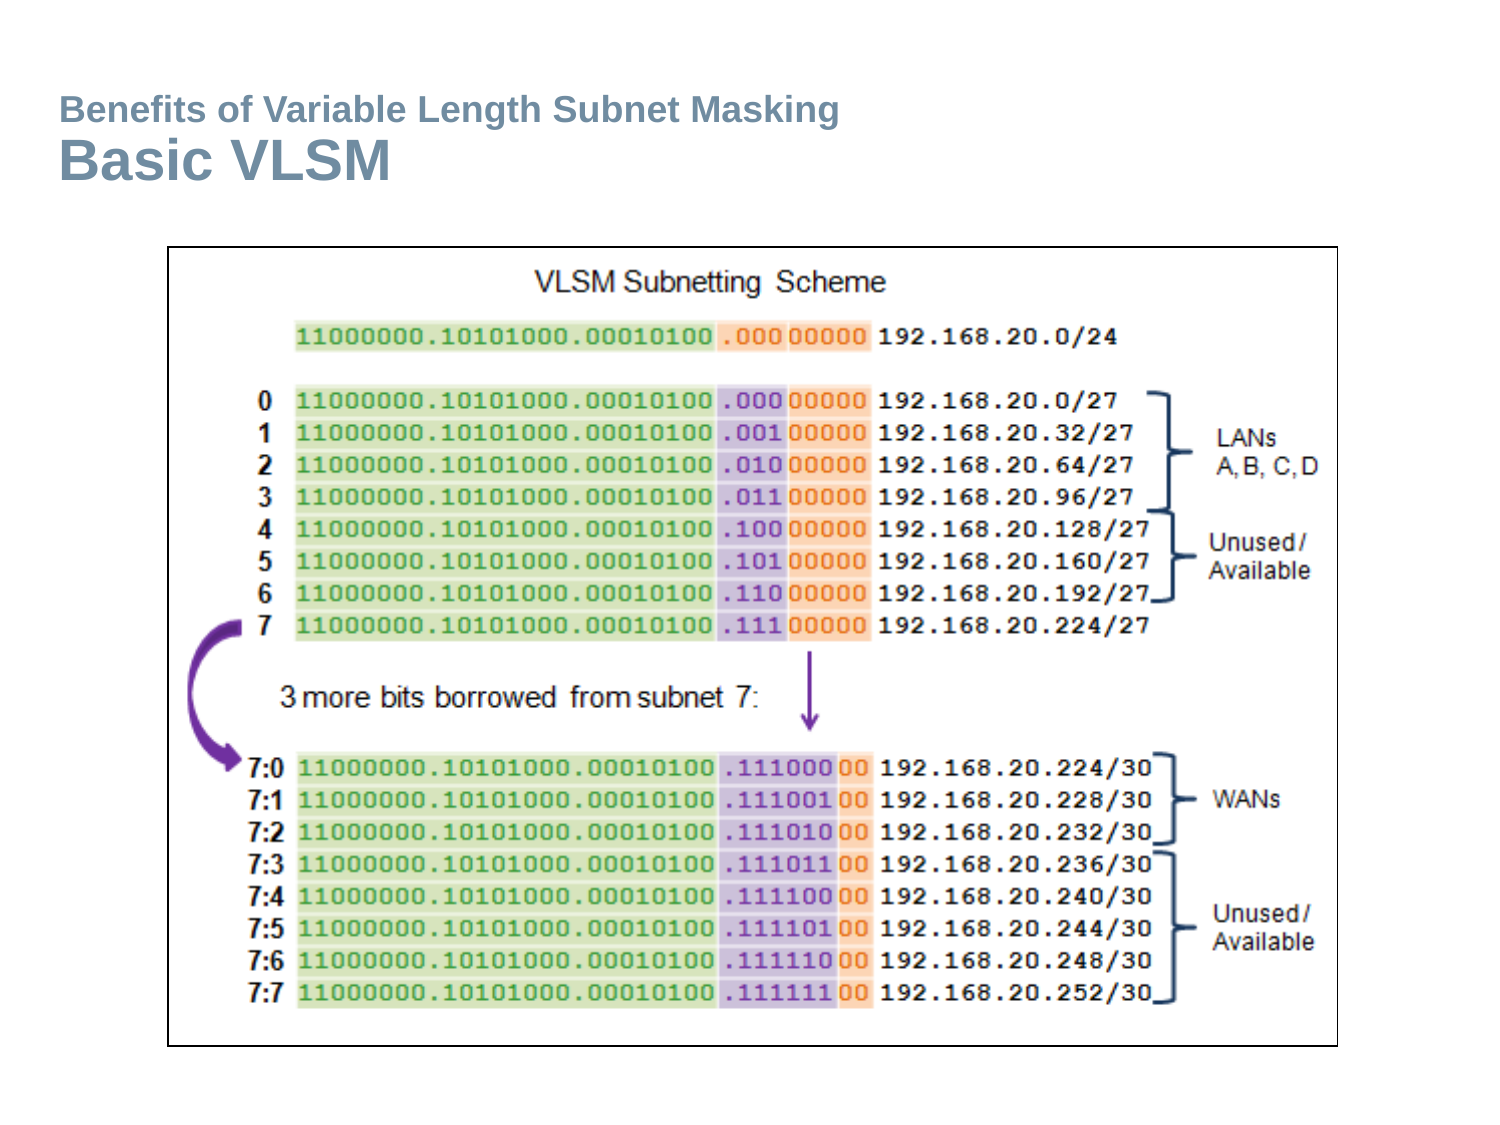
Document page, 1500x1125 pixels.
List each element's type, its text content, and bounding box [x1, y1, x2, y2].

title Benefits of Variable Length Subnet Masking Basic VLSM [45, 62, 1382, 201]
picture [168, 247, 1337, 1046]
list [93, 224, 1442, 1071]
